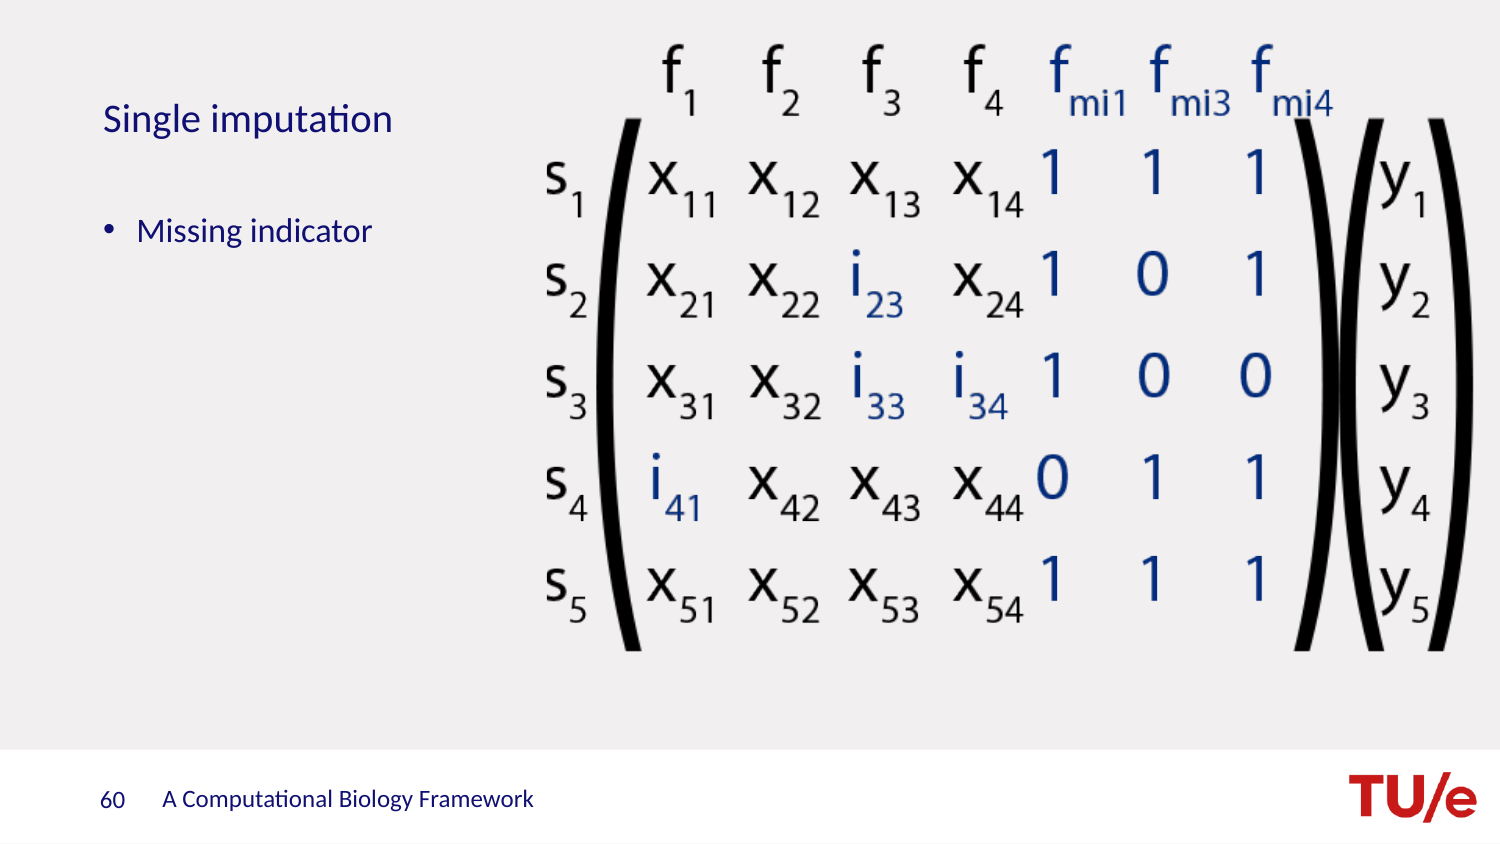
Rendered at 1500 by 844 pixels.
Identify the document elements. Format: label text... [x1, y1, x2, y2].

footer A Computational Biology Framework [162, 782, 1267, 841]
slide_number 60 [100, 783, 199, 841]
list Single imputation Missing indicator [103, 102, 546, 750]
picture [1336, 759, 1489, 835]
picture [546, 0, 1500, 750]
